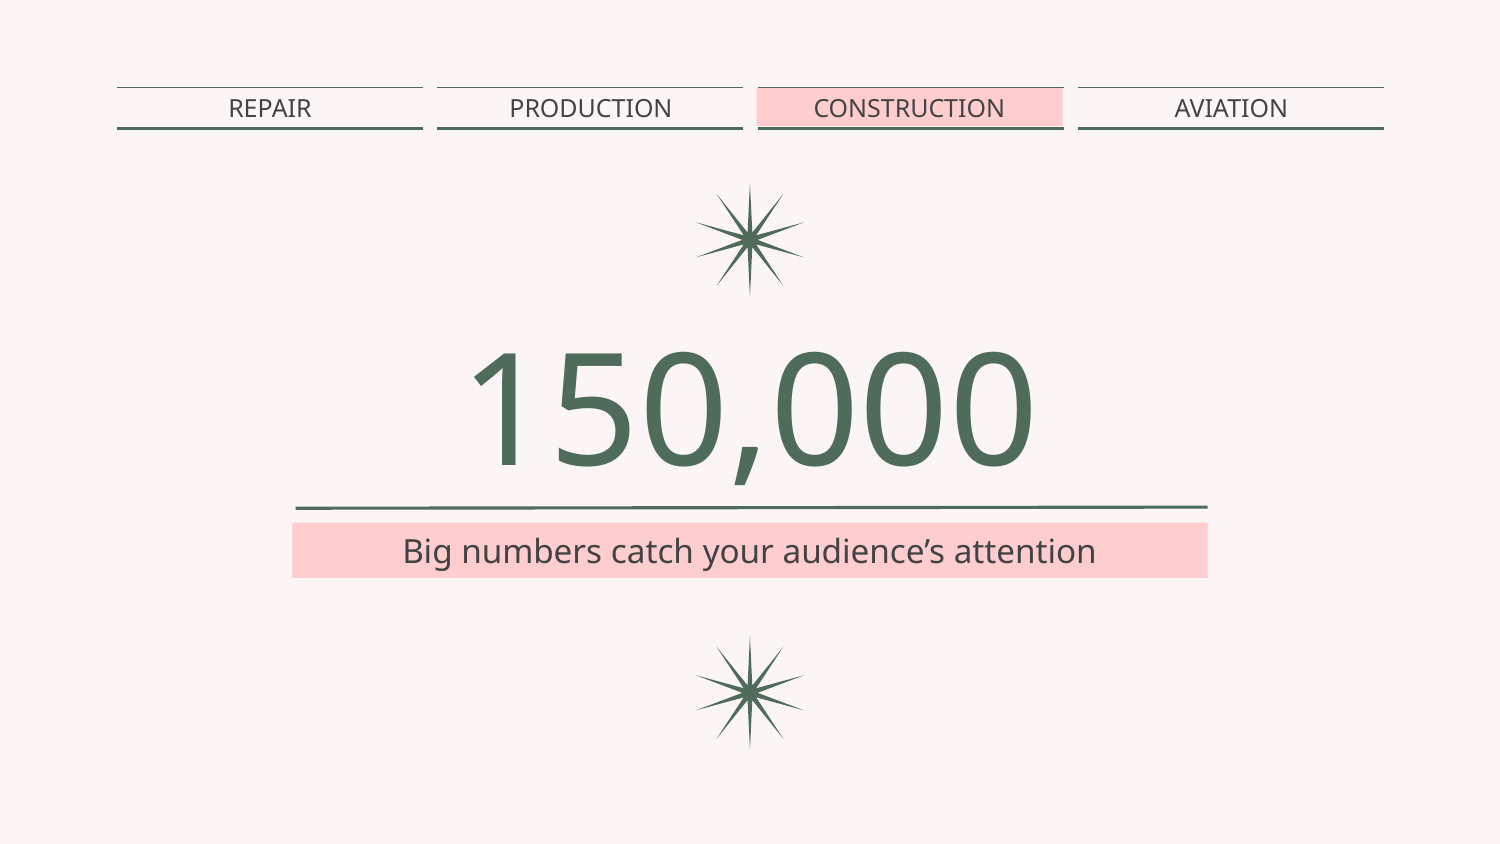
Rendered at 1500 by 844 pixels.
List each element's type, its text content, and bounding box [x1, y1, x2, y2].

subtitle Big numbers catch your audience’s attention [292, 522, 1208, 578]
text_box [695, 635, 805, 750]
title 150,000 [292, 311, 1208, 495]
title PRODUCTION [438, 92, 745, 127]
title AVIATION [1078, 88, 1385, 127]
text_box [695, 182, 805, 297]
title CONSTRUCTION [756, 92, 1063, 127]
title REPAIR [117, 93, 424, 127]
